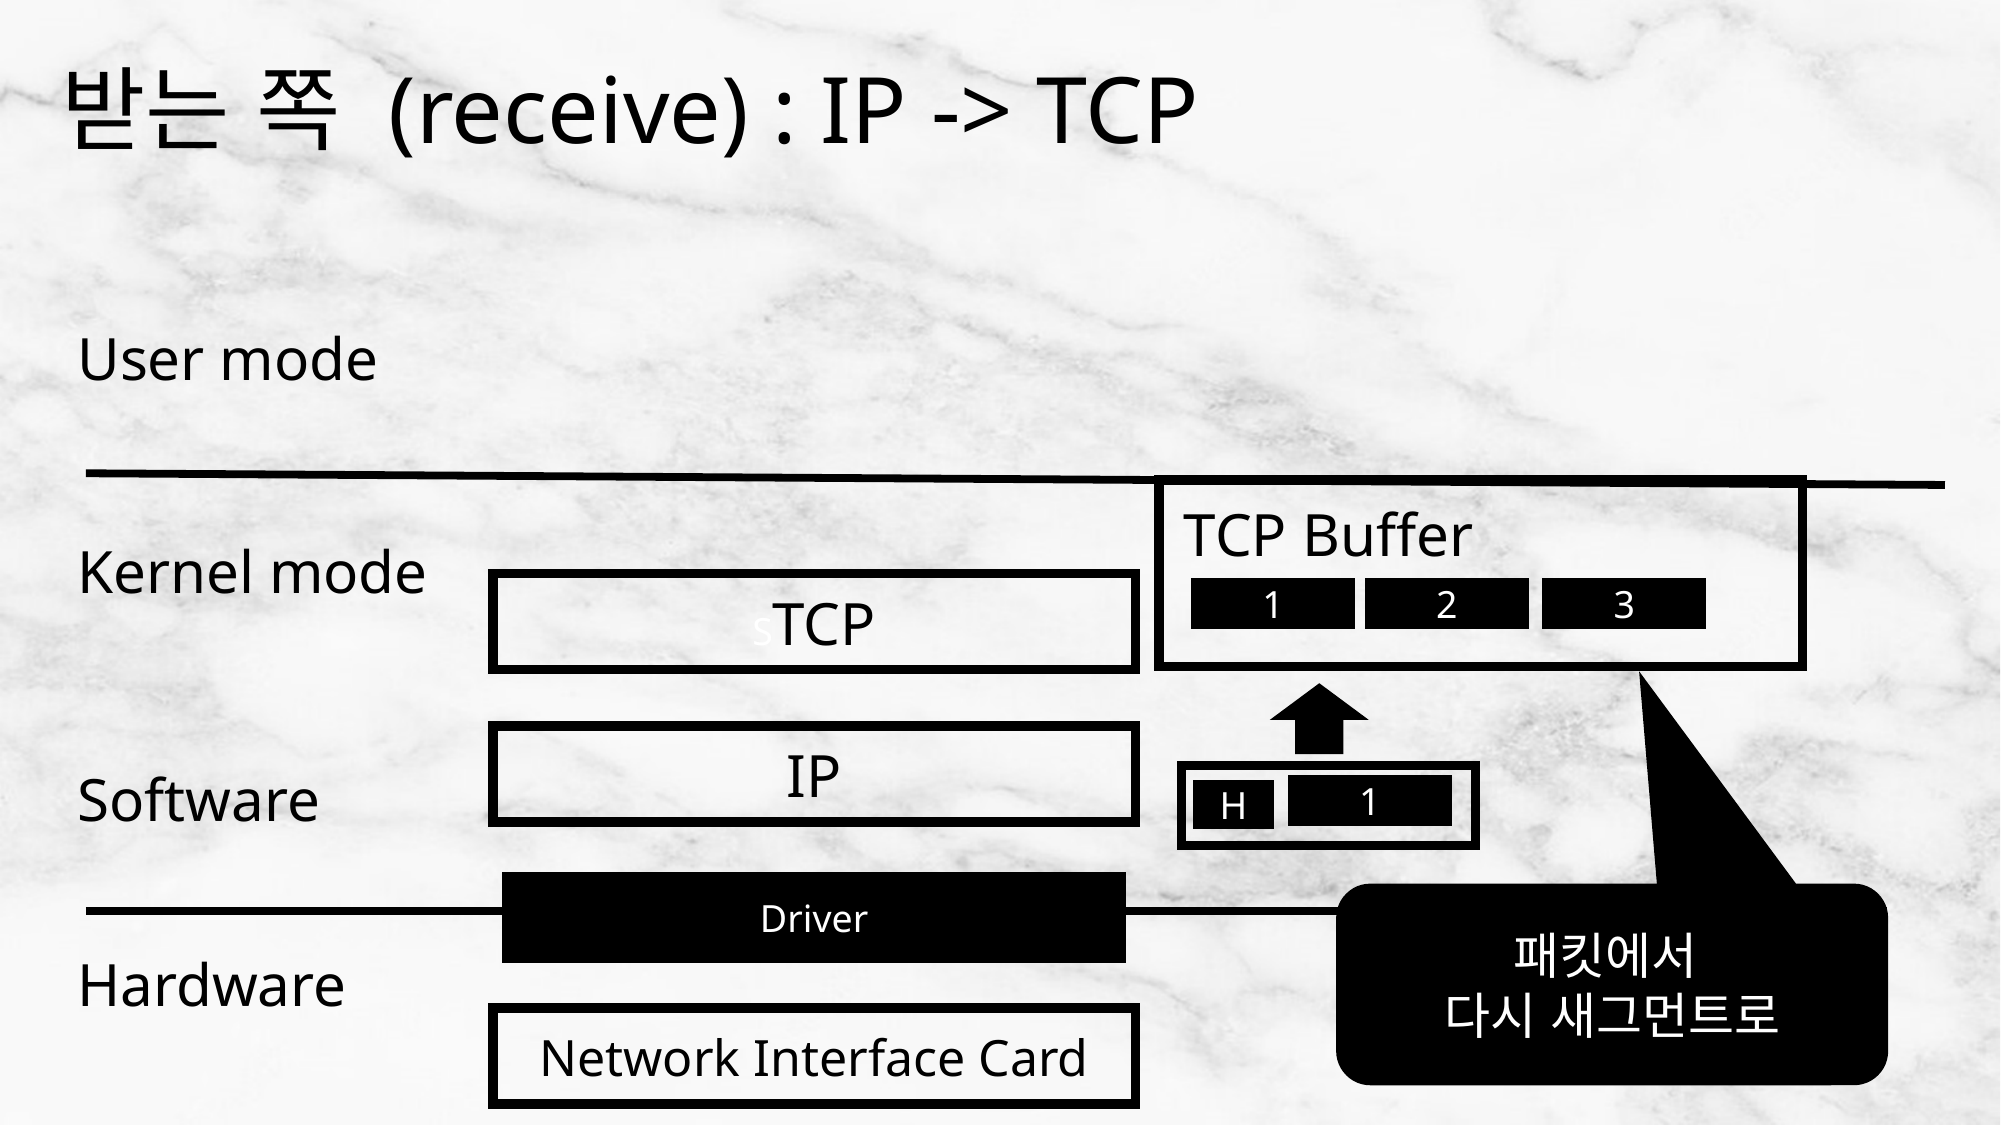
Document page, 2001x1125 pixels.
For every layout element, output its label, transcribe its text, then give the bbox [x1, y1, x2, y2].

text_box Driver [502, 912, 1126, 963]
text_box [1269, 683, 1369, 755]
title 받는 쪽 (receive) : IP -> TCP [46, 44, 1508, 259]
text_box Hardware [62, 941, 691, 1050]
text_box Kernel mode [62, 527, 691, 742]
text_box STCP [492, 573, 1137, 671]
text_box IP [492, 725, 1137, 823]
text_box 패킷에서 다시 새그먼트로 [1336, 912, 1889, 1086]
text_box User mode [62, 314, 629, 527]
picture [0, 0, 2001, 1125]
text_box [1158, 485, 1804, 668]
text_box 패킷에서 다시 새그먼트로 [1336, 671, 1888, 911]
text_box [85, 473, 1945, 485]
text_box [1181, 764, 1477, 846]
text_box Software [62, 756, 691, 865]
text_box Network Interface Card [492, 1007, 1137, 1105]
text_box 1 [1191, 578, 1355, 629]
text_box TCP Buffer [1169, 490, 1543, 576]
text_box 2 [1365, 578, 1529, 629]
text_box 3 [1542, 578, 1706, 629]
text_box Driver [502, 872, 1126, 911]
